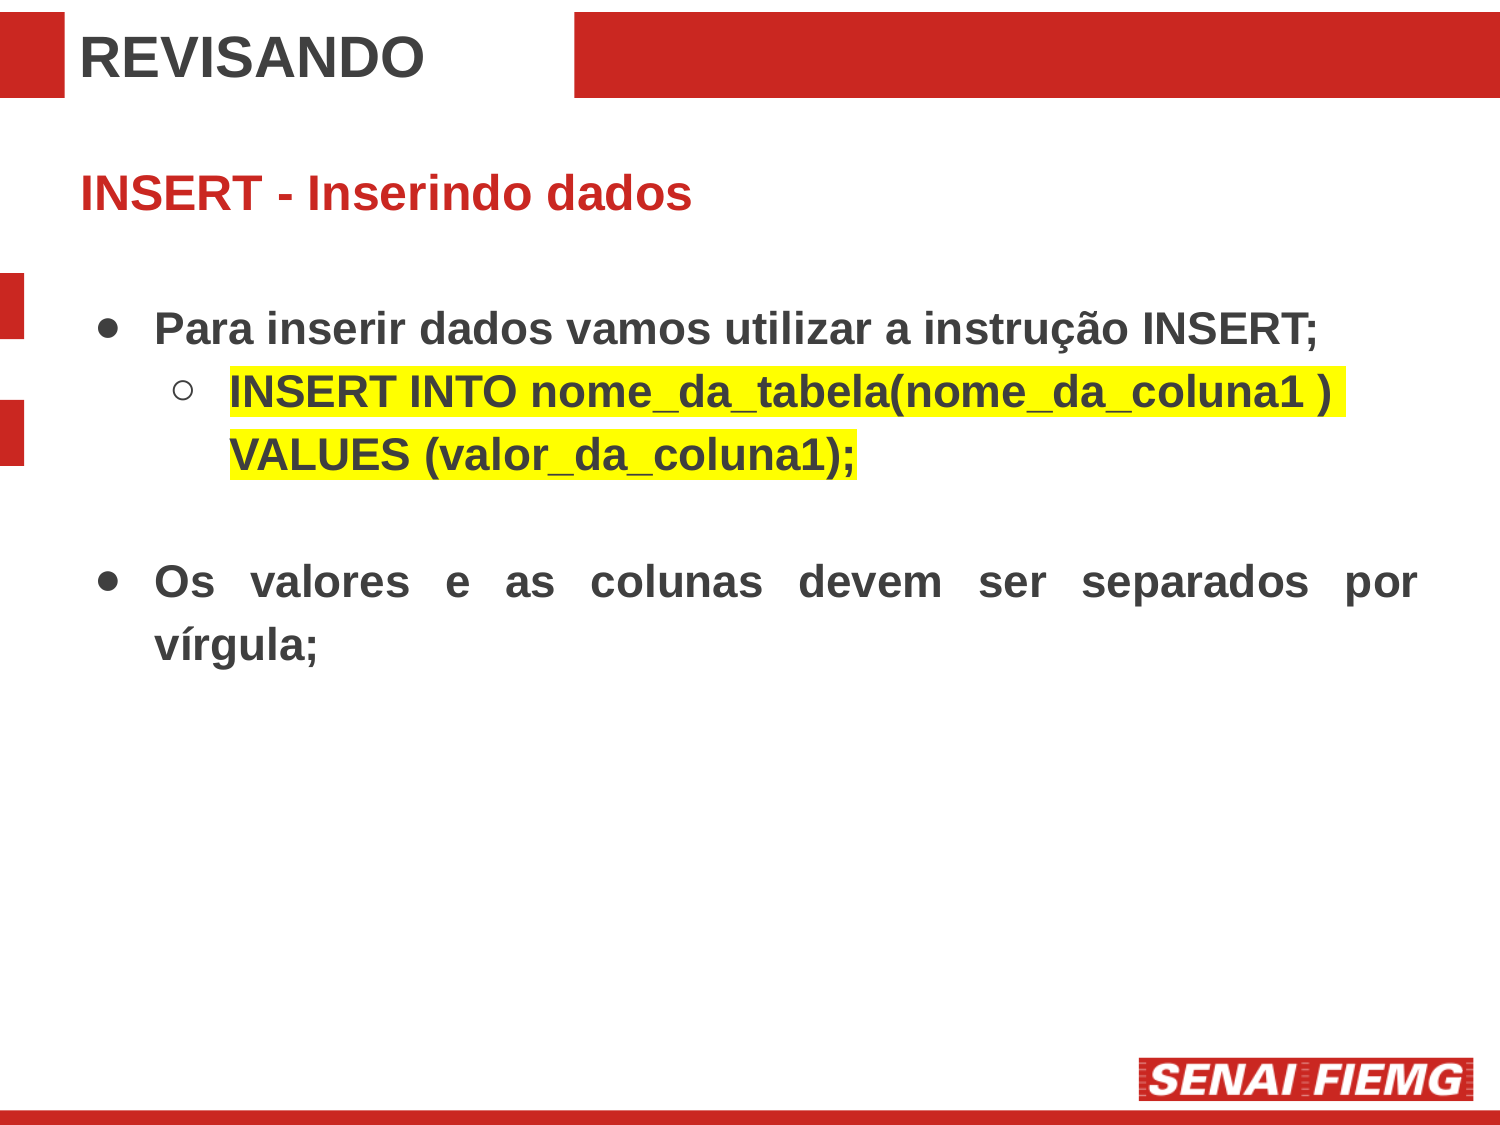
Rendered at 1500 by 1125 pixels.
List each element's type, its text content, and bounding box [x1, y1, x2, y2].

picture [1131, 1047, 1500, 1125]
text_box [0, 1110, 1126, 1125]
text_box [0, 12, 65, 98]
text_box INSERT - Inserindo dados [65, 152, 1436, 229]
text_box [574, 12, 1500, 98]
text_box Para inserir dados vamos utilizar a instrução INSERT; INSERT INTO nome_da_tabela(nome_da_coluna1 ) VALUES (valor_da_coluna1); Os valores e as colunas devem ser separados por vírgula; [64, 282, 1435, 962]
text_box [66, 218, 1435, 360]
text_box [0, 273, 25, 340]
text_box REVISANDO [65, 12, 574, 98]
text_box [0, 399, 25, 466]
